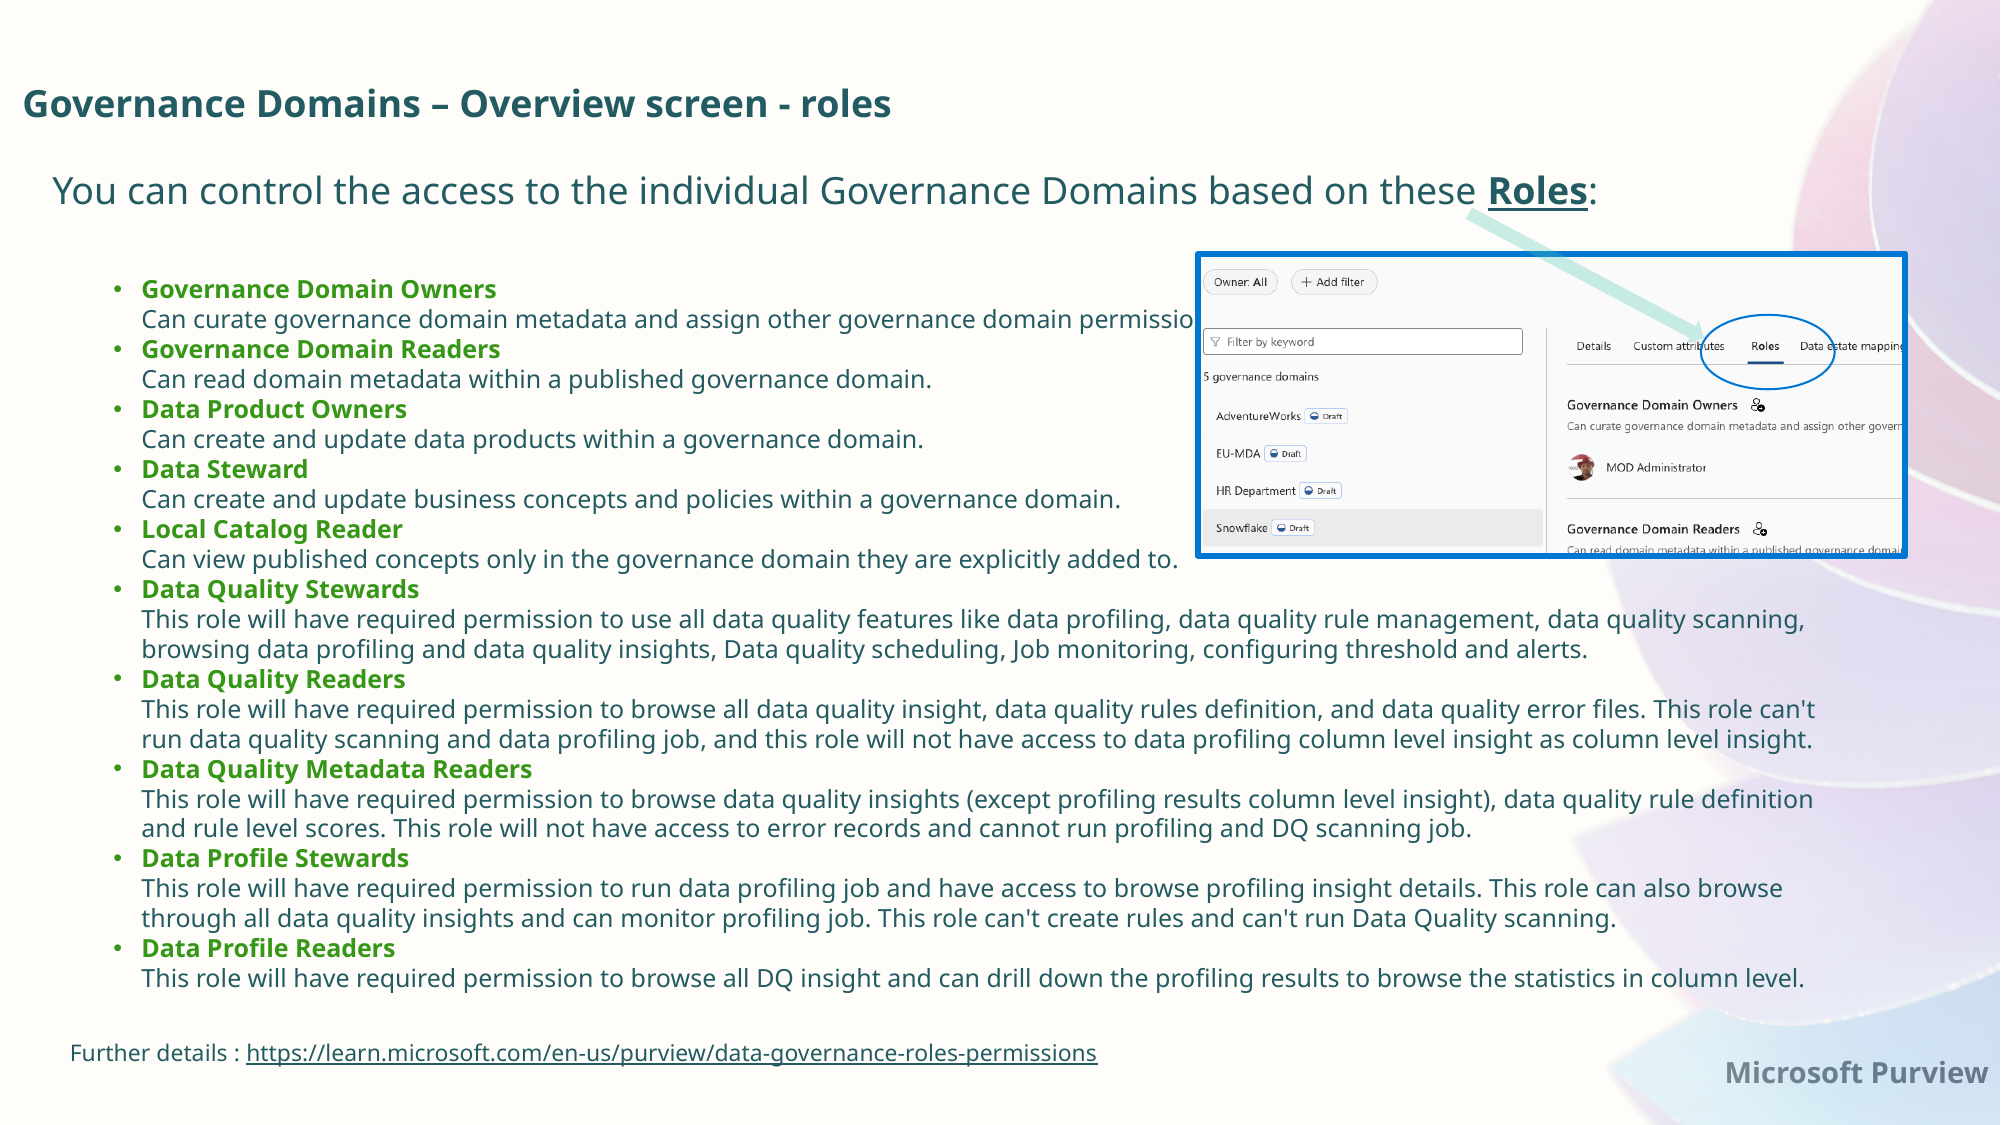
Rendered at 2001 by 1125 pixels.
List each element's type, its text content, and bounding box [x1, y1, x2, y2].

text_box Governance Domains – Overview screen - roles [7, 72, 908, 133]
text_box Further details : https://learn.microsoft.com/en-us/purview/data-governance-roles-permissions [54, 1030, 1113, 1077]
text_box Governance Domain Owners Can curate governance domain metadata and assign other governance domain permissions. Governance Domain Readers Can read domain metadata within a published governance domain. Data Product Owners Can create and update data products within a governance domain. Data Steward Can create and update business concepts and policies within a governance domain. Local Catalog Reader Can view published concepts only in the governance domain they are explicitly added to. Data Quality Stewards This role will have required permission to use all data quality features like data profiling, data quality rule management, data quality scanning, browsing data profiling and data quality insights, Data quality scheduling, Job monitoring, configuring threshold and alerts. Data Quality Readers This role will have required permission to browse all data quality insight, data quality rules definition, and data quality error files. This role can't run data quality scanning and data profiling job, and this role will not have access to data profiling column level insight as column level insight. Data Quality Metadata Readers This role will have required permission to browse data quality insights (except profiling results column level insight), data quality rule definition and rule level scores. This role will not have access to error records and cannot run profiling and DQ scanning job. Data Profile Stewards This role will have required permission to run data profiling job and have access to browse profiling insight details. This role can also browse through all data quality insights and can monitor profiling job. This role can't create rules and can't run Data Quality scanning. Data Profile Readers This role will have required permission to browse all DQ insight and can drill down the profiling results to browse the statistics in column level. [98, 266, 1854, 1000]
text_box [1464, 206, 1566, 256]
text_box You can control the access to the individual Governance Domains based on these Roles: [37, 159, 1613, 220]
picture [1201, 256, 1903, 553]
